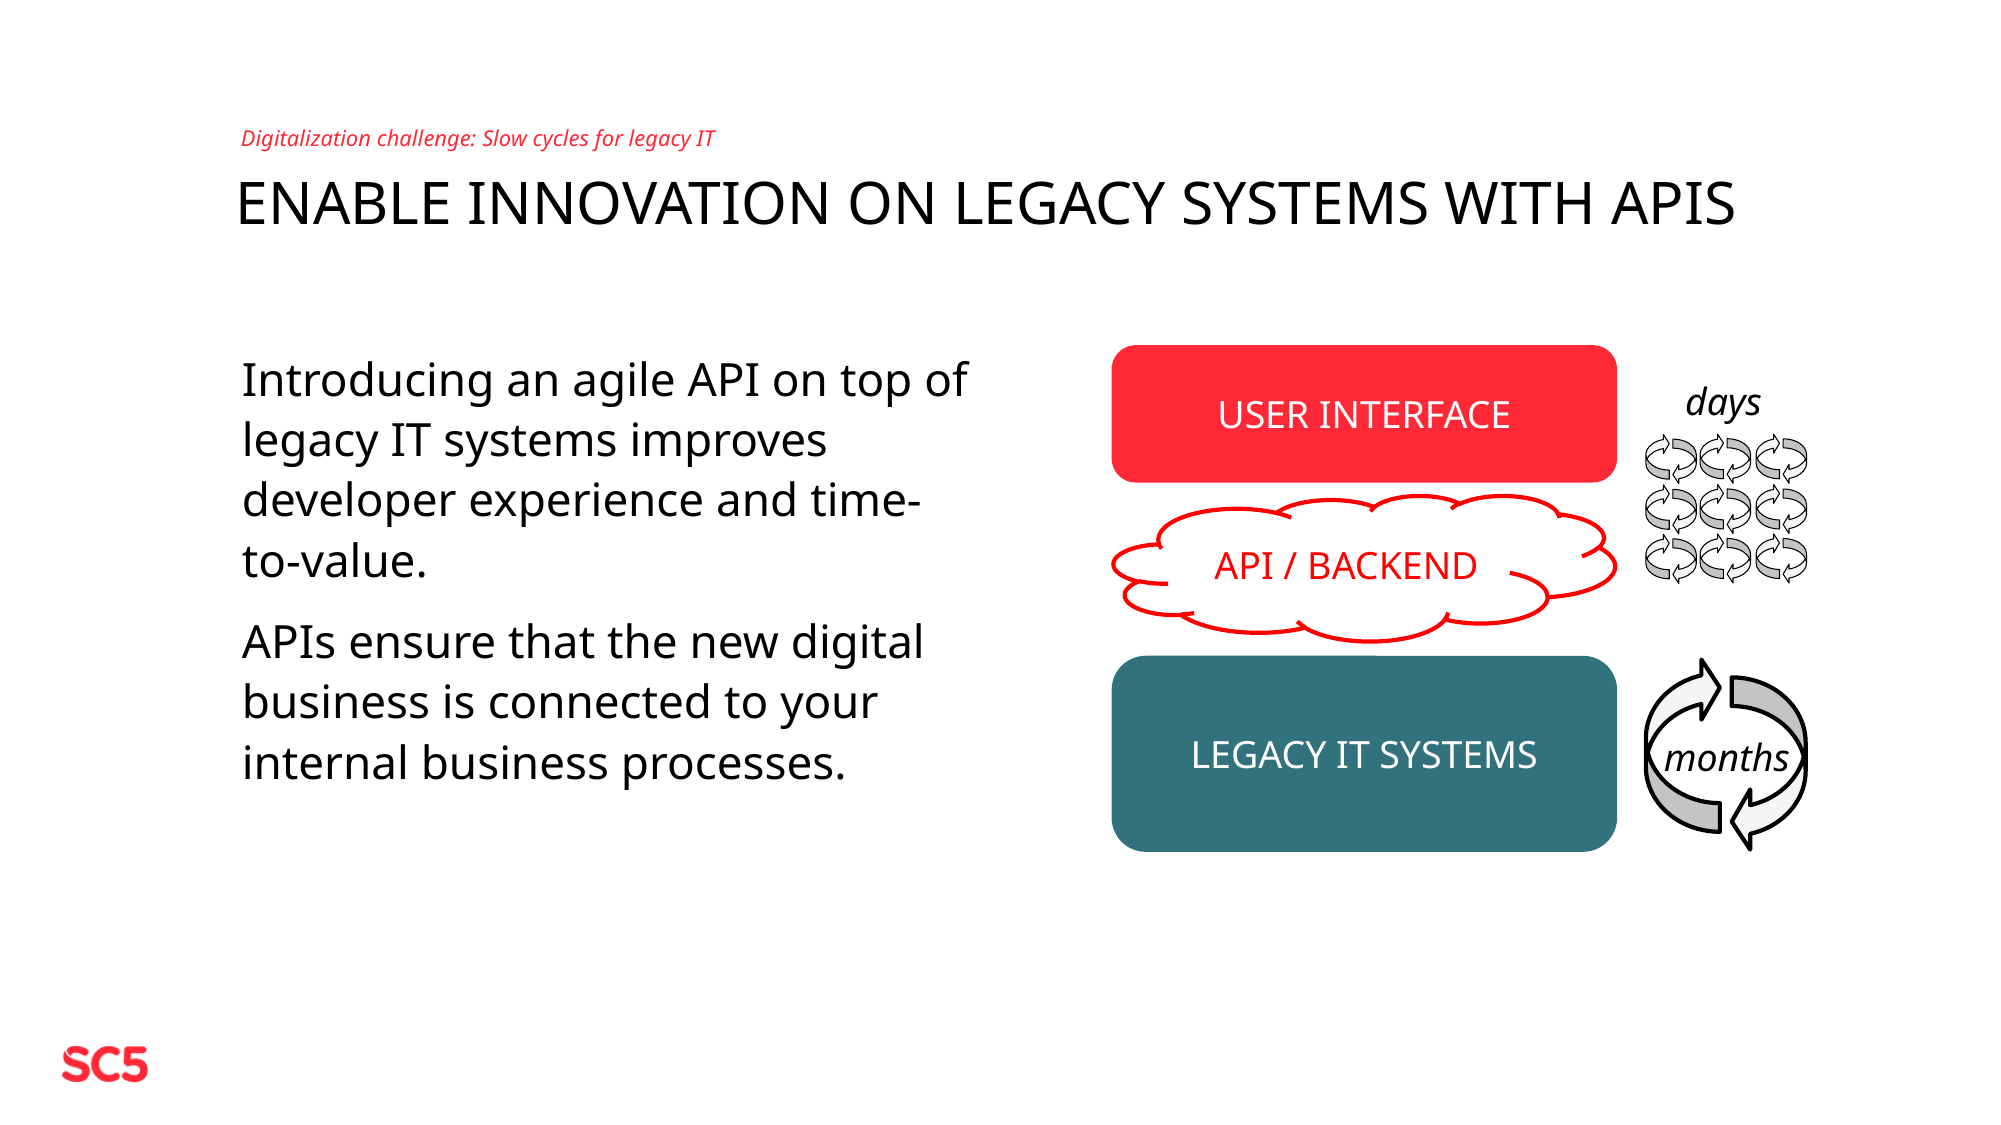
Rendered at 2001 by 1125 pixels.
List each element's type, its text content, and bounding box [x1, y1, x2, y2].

text_box USER INTERFACE [1111, 345, 1618, 483]
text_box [1645, 433, 1807, 585]
list Digitalization challenge: Slow cycles for legacy IT [225, 116, 1810, 158]
text_box LEGACY IT SYSTEMS [1111, 655, 1618, 852]
picture [61, 1045, 149, 1083]
list Introducing an agile API on top of legacy IT systems improves developer experience and time-to-value. APIs ensure that the new digital business is connected to your internal business processes. [226, 337, 995, 934]
text_box days [1670, 370, 1783, 431]
text_box API / BACKEND [1111, 493, 1618, 644]
title ENABLE INNOVATION ON LEGACY SYSTEMS WITH APIS [220, 158, 1805, 307]
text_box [1645, 657, 1806, 852]
